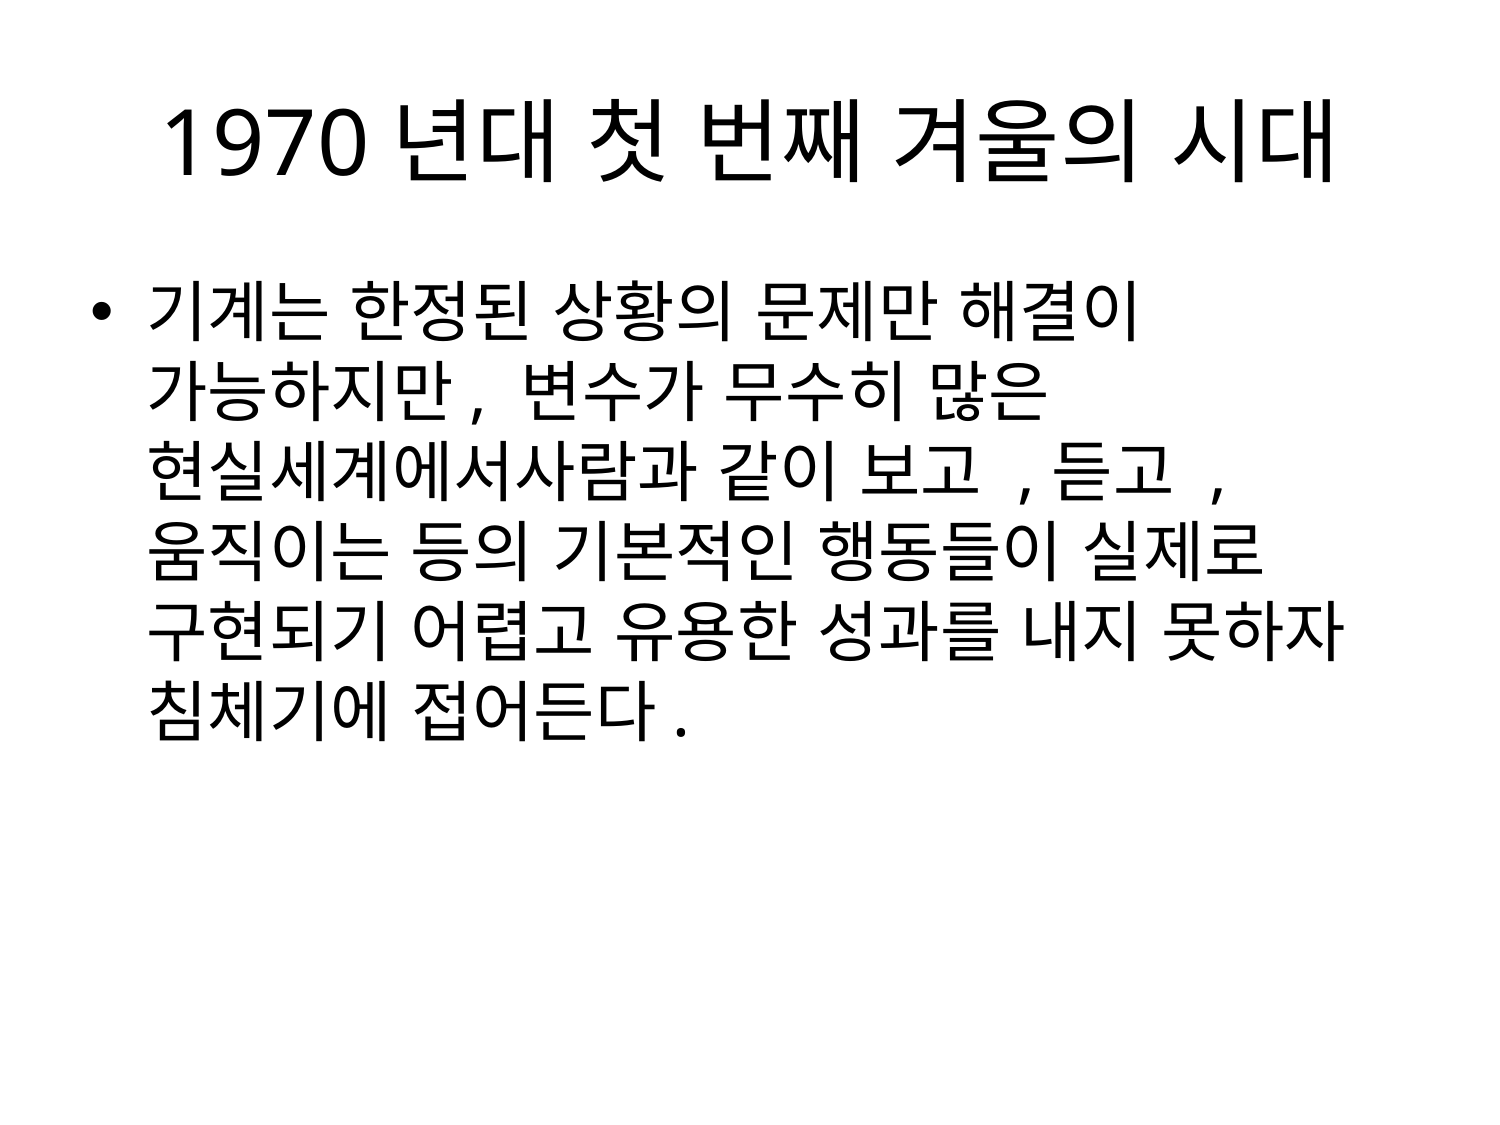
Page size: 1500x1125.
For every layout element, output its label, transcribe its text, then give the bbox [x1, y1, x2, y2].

title 1970년대 첫 번째 겨울의 시대 [75, 45, 1425, 233]
list 기계는 한정된 상황의 문제만 해결이 가능하지만, 변수가 무수히 많은 현실세계에서사람과 같이 보고 ,듣고 ,움직이는 등의 기본적인 행동들이 실제로 구현되기 어렵고 유용한 성과를 내지 못하자 침체기에 접어든다. [75, 262, 1425, 1005]
